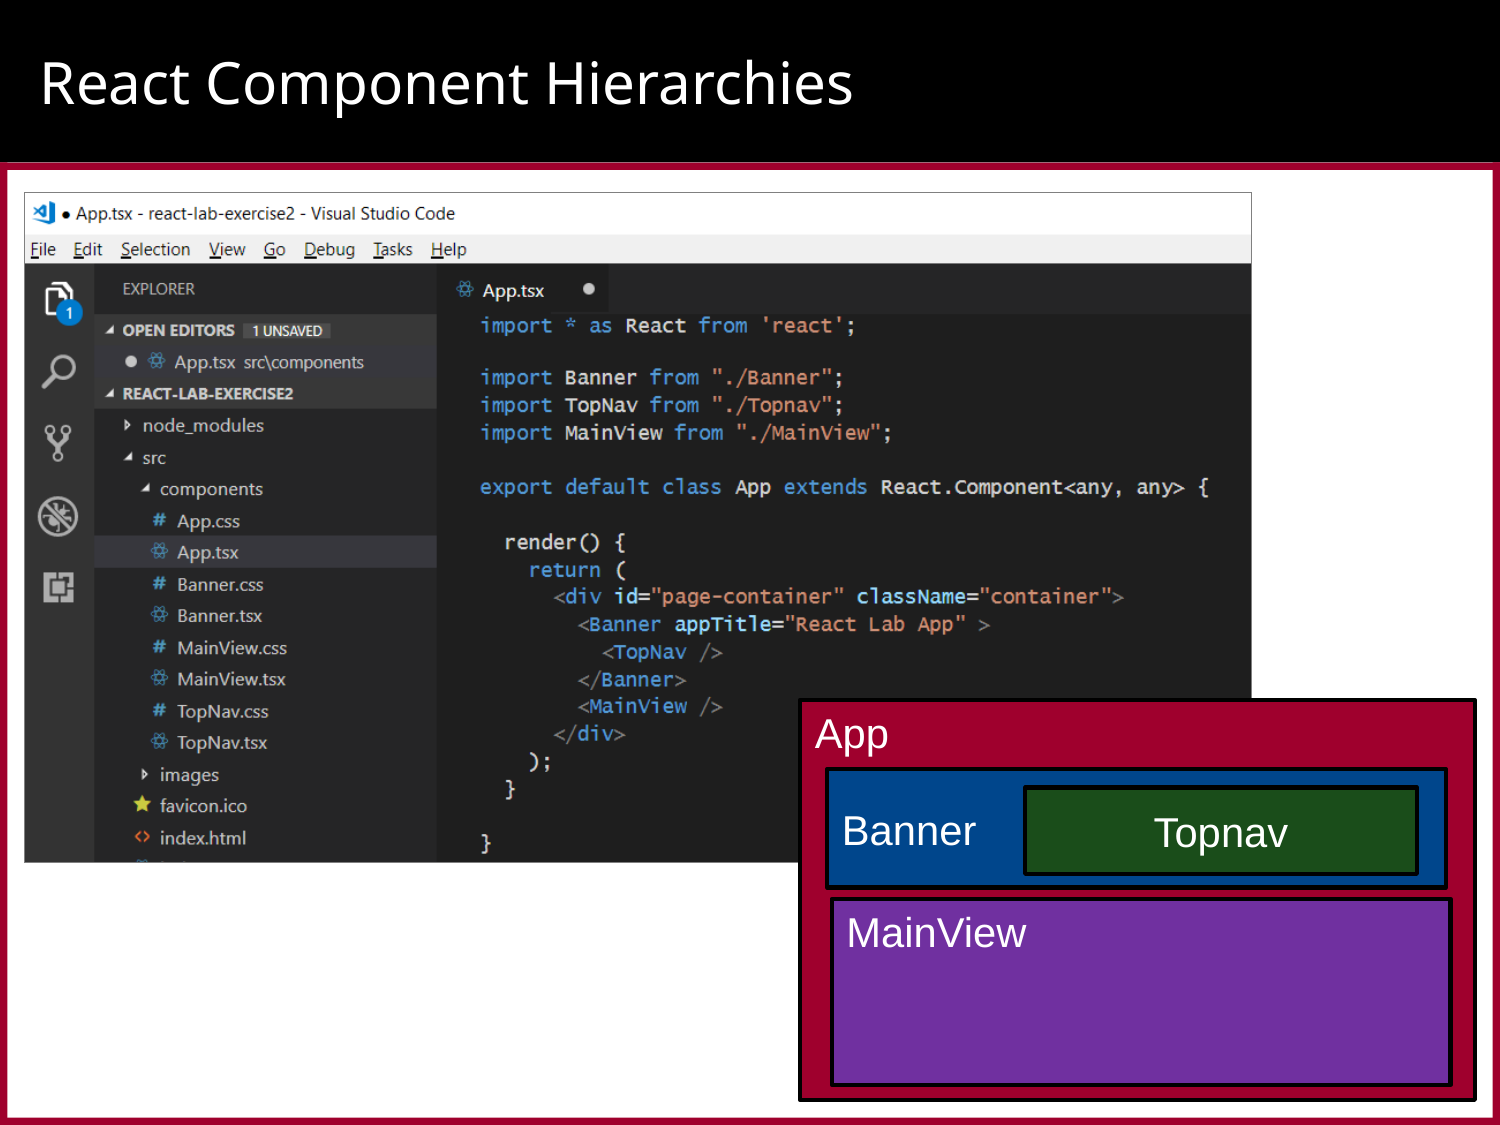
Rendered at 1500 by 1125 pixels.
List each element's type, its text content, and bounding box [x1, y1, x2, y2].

text_box MainView [830, 897, 1453, 1087]
picture [24, 192, 1252, 863]
text_box Topnav [1256, 785, 1419, 876]
title React Component Hierarchies [24, 12, 1438, 150]
text_box App [798, 698, 1477, 1102]
text_box Banner [825, 767, 1448, 890]
